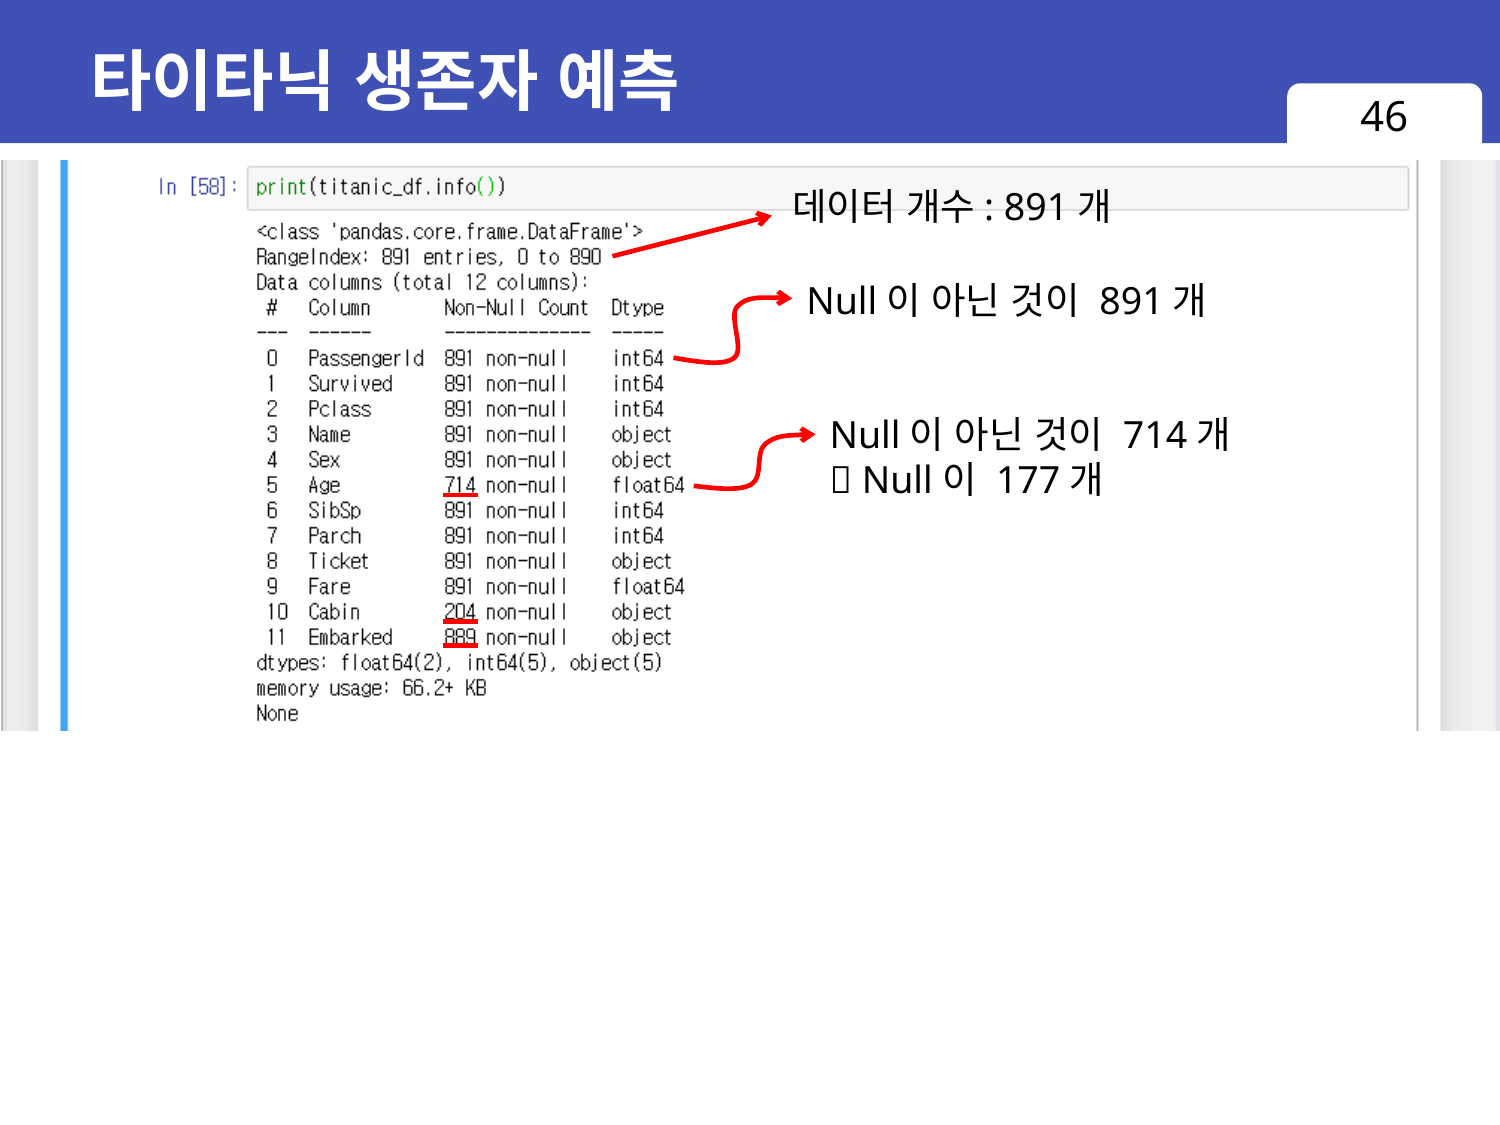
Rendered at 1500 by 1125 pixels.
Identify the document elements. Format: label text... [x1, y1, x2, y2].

slide_number 46 [1286, 81, 1483, 158]
title 타이타닉 생존자 예측 [74, 16, 1426, 141]
picture [1, 159, 1500, 731]
